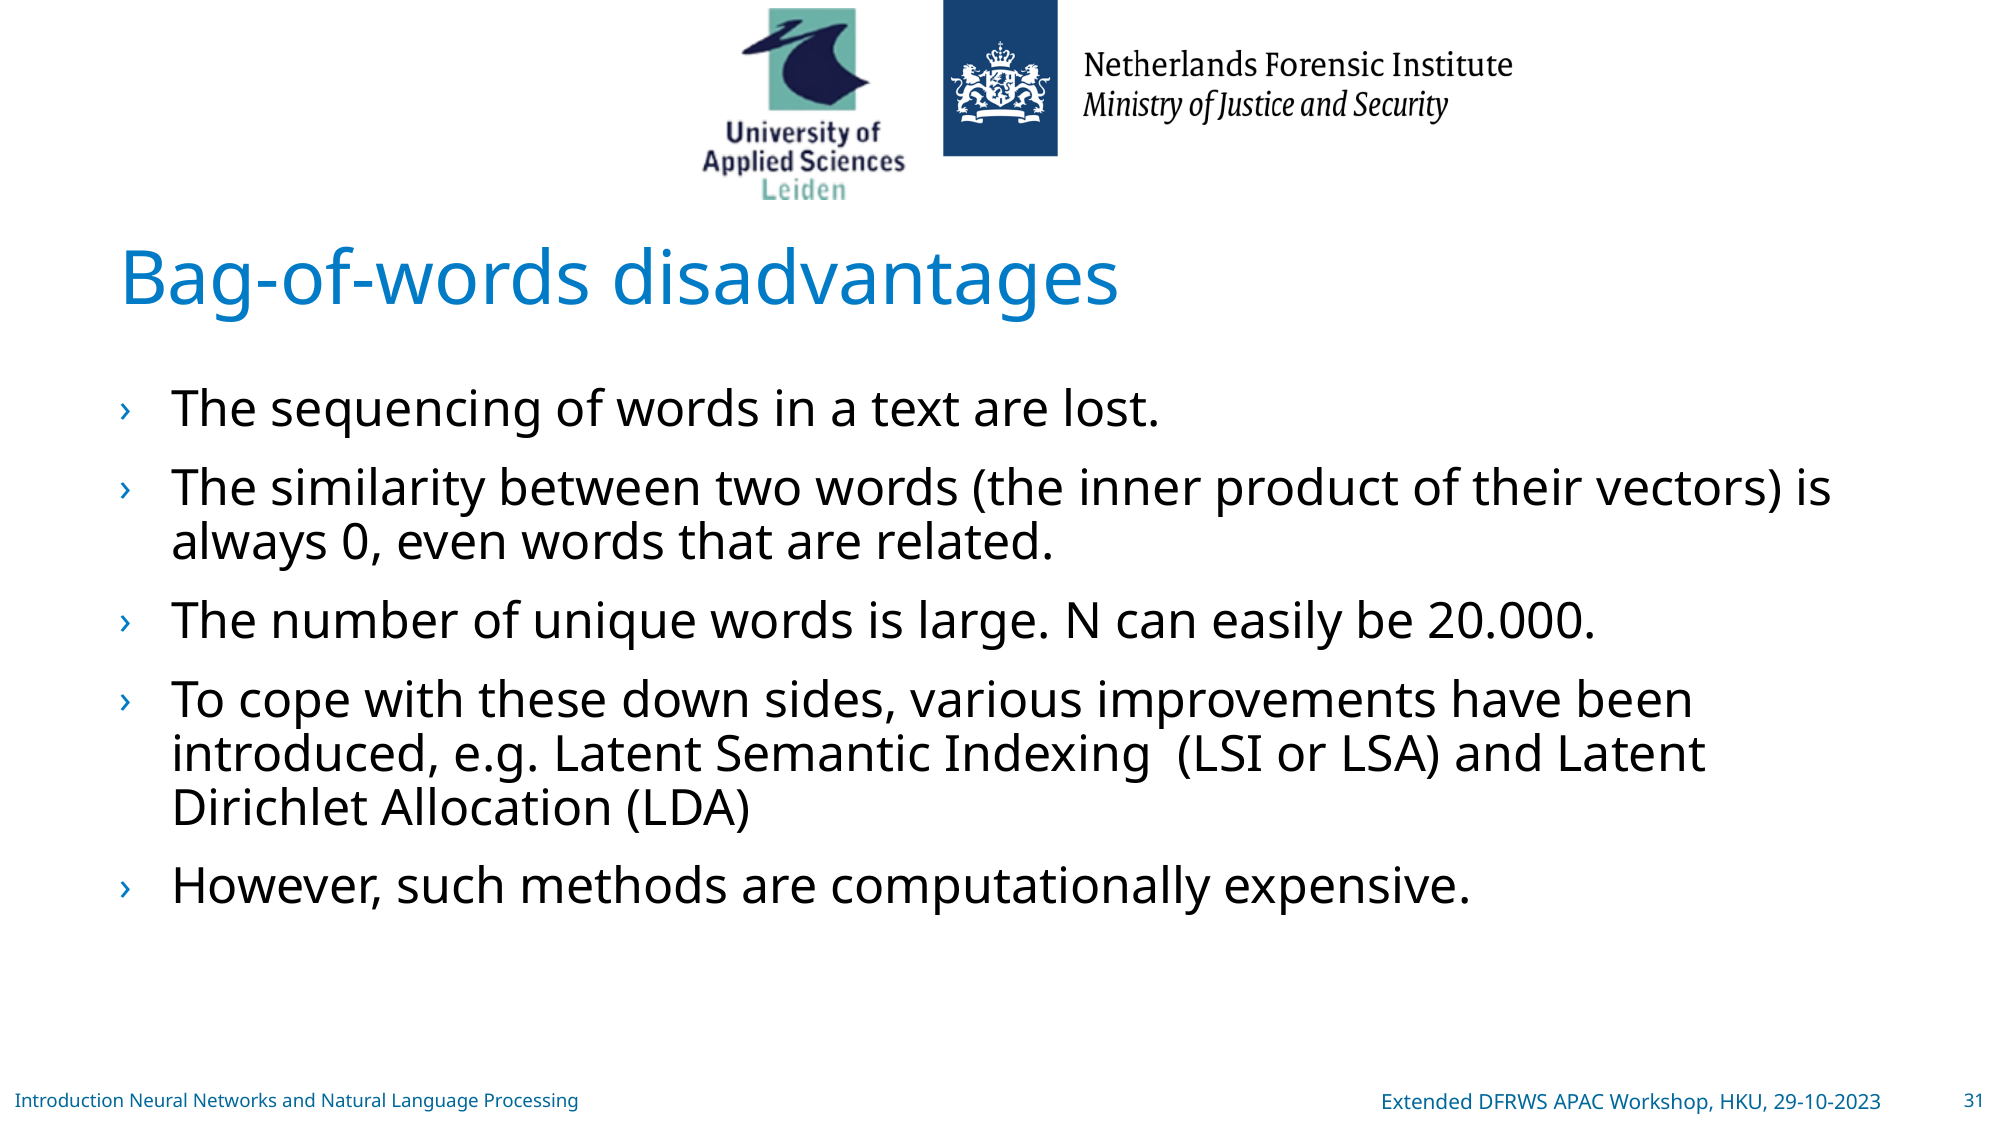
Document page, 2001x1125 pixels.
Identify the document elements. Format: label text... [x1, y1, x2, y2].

footer Introduction Neural Networks and Natural Language Processing [0, 1081, 1067, 1125]
picture [0, 0, 2001, 228]
title Bag-of-words disadvantages [104, 172, 1897, 329]
slide_number 31 [1895, 1081, 2000, 1125]
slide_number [1172, 1081, 1895, 1125]
list The sequencing of words in a text are lost. The similarity between two words (the inner product of their vectors) is always 0, even words that are related. The number of unique words is large. N can easily be 20.000. To cope with these down sides, various improvements have been introduced, e.g. Latent Semantic Indexing (LSI or LSA) and Latent Dirichlet Allocation (LDA) However, such methods are computationally expensive. [104, 375, 1897, 1021]
